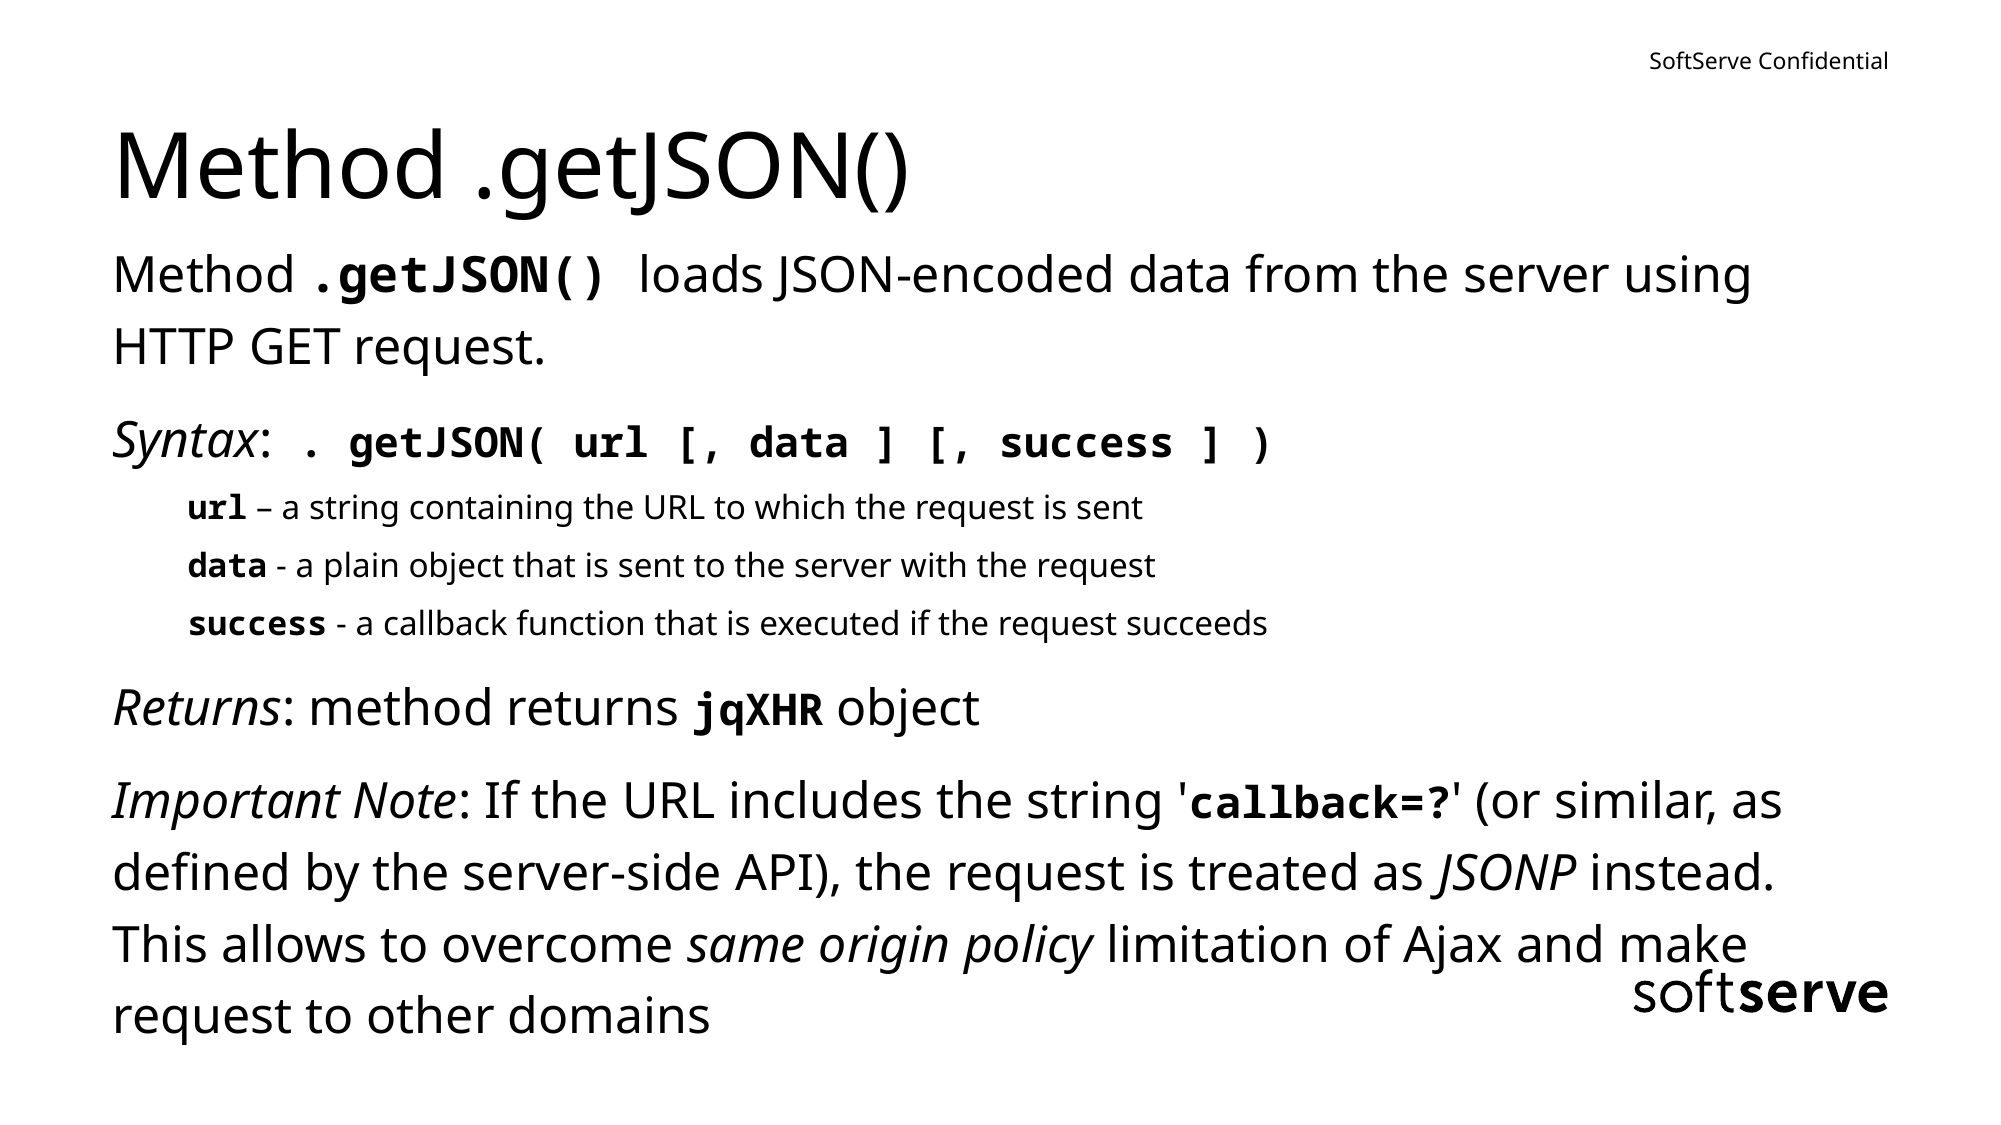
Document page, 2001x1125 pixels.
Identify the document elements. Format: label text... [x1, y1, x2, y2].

title Method .getJSON() [112, 112, 1888, 223]
list Method .getJSON() loads JSON-encoded data from the server using HTTP GET request. Syntax: . getJSON( url [, data ] [, success ] ) url – a string containing the URL to which the request is sent data - a plain object that is sent to the server with the request success - a callback function that is executed if the request succeeds Returns: method returns jqXHR object Important Note: If the URL includes the string 'callback=?' (or similar, as defined by the server-side API), the request is treated as JSONP instead. This allows to overcome same origin policy limitation of Ajax and make request to other domains [112, 223, 1888, 786]
